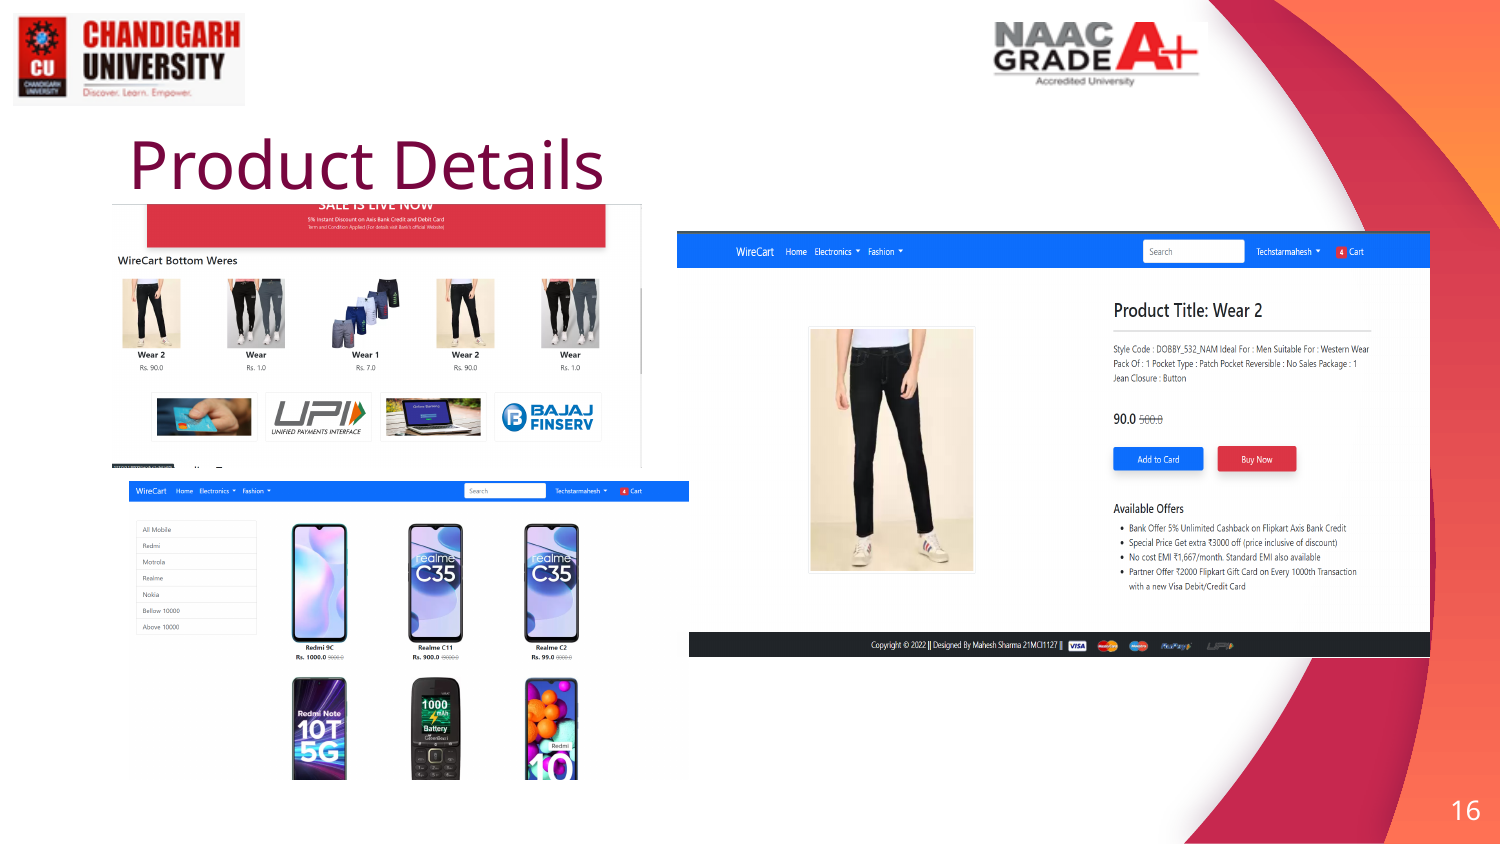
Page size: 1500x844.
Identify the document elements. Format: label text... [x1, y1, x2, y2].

title Product Details [129, 139, 1272, 205]
picture [13, 12, 245, 106]
picture [112, 203, 642, 469]
picture [980, 22, 1208, 97]
picture [128, 231, 1430, 780]
slide_number 16 [1391, 779, 1482, 844]
